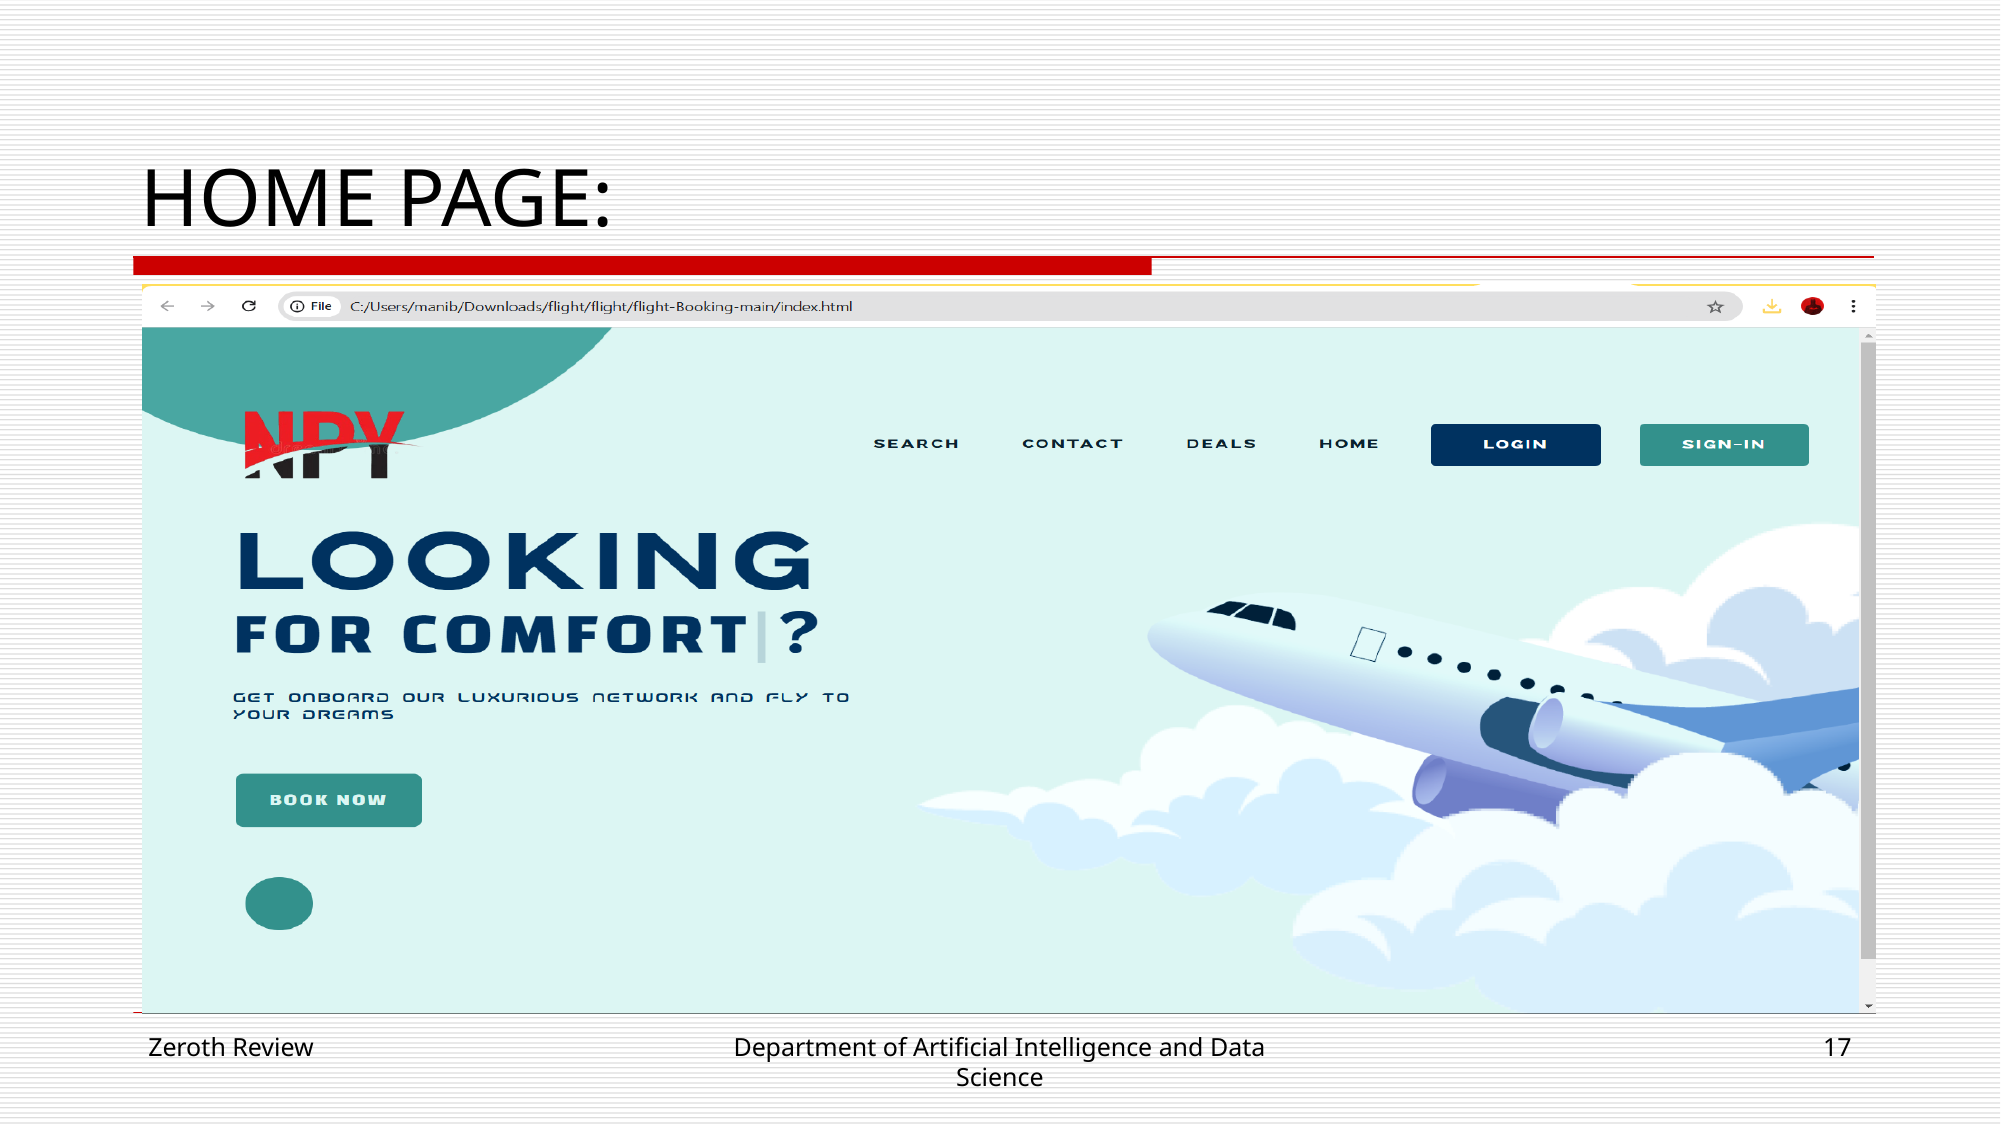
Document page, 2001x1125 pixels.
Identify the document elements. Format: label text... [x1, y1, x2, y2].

slide_number Zeroth Review [133, 1024, 567, 1103]
slide_number 17 [1433, 1026, 1867, 1103]
footer Department of Artificial Intelligence and Data Science [683, 1026, 1317, 1103]
picture [0, 0, 2001, 1125]
title HOME PAGE: [125, 50, 1876, 250]
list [142, 284, 1876, 1015]
